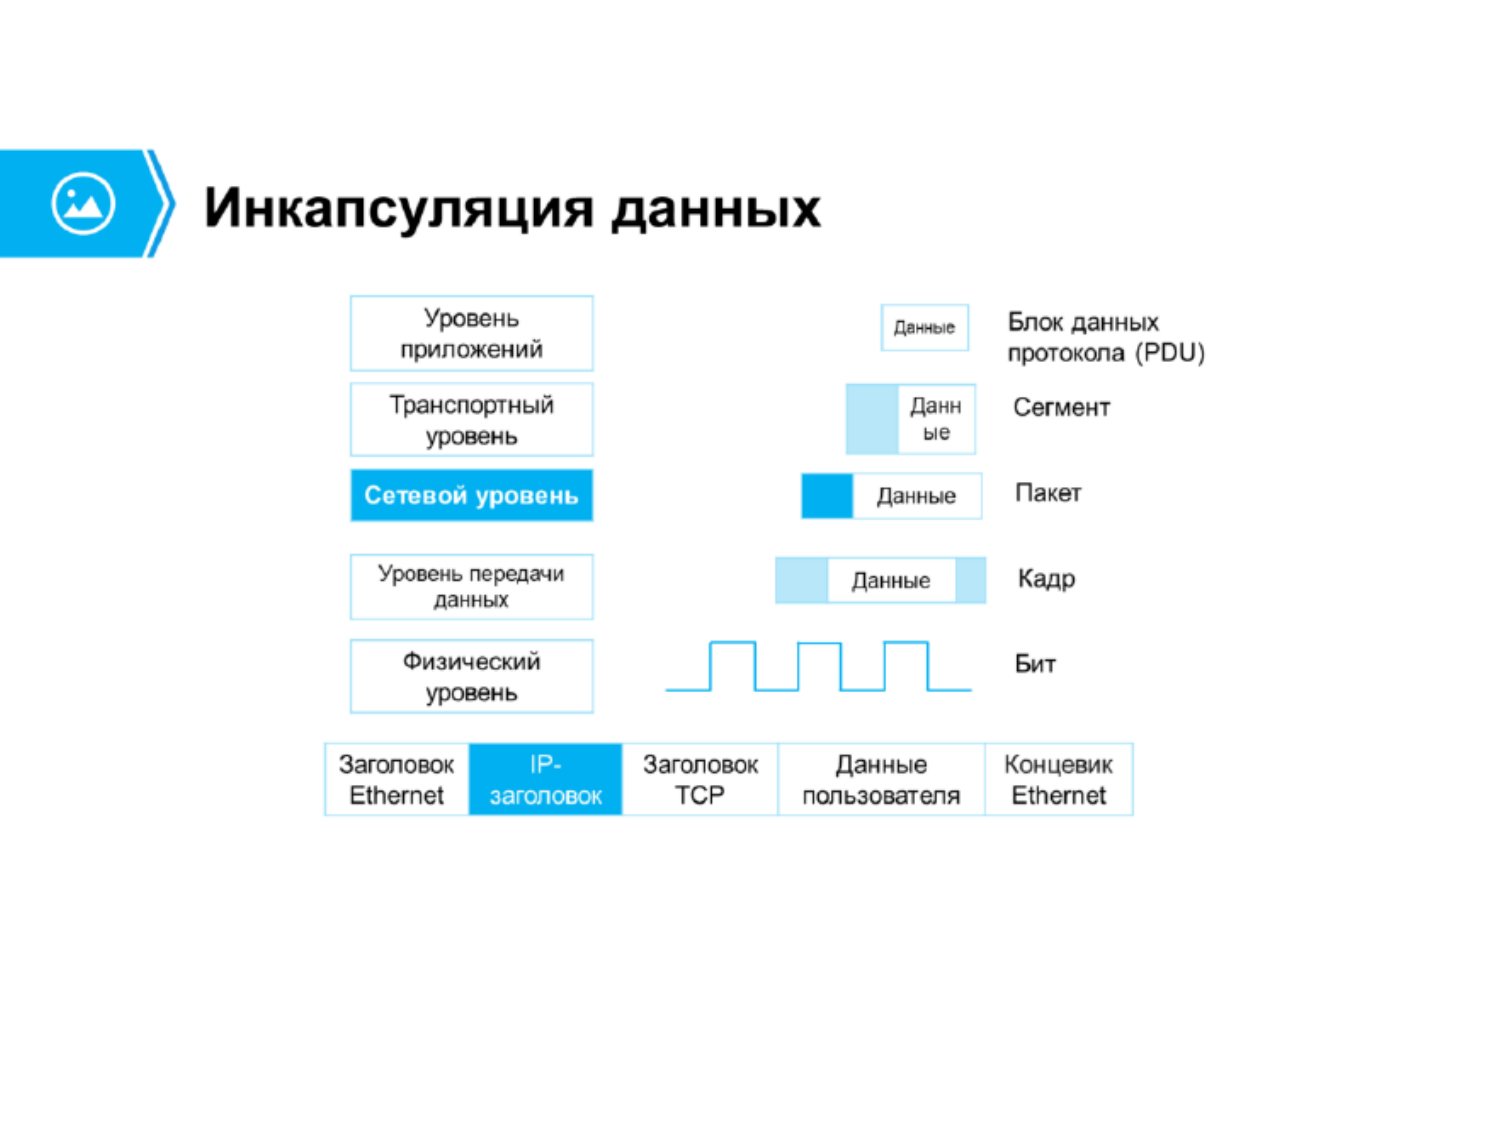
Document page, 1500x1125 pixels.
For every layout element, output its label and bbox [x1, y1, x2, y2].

list [0, 122, 1500, 915]
